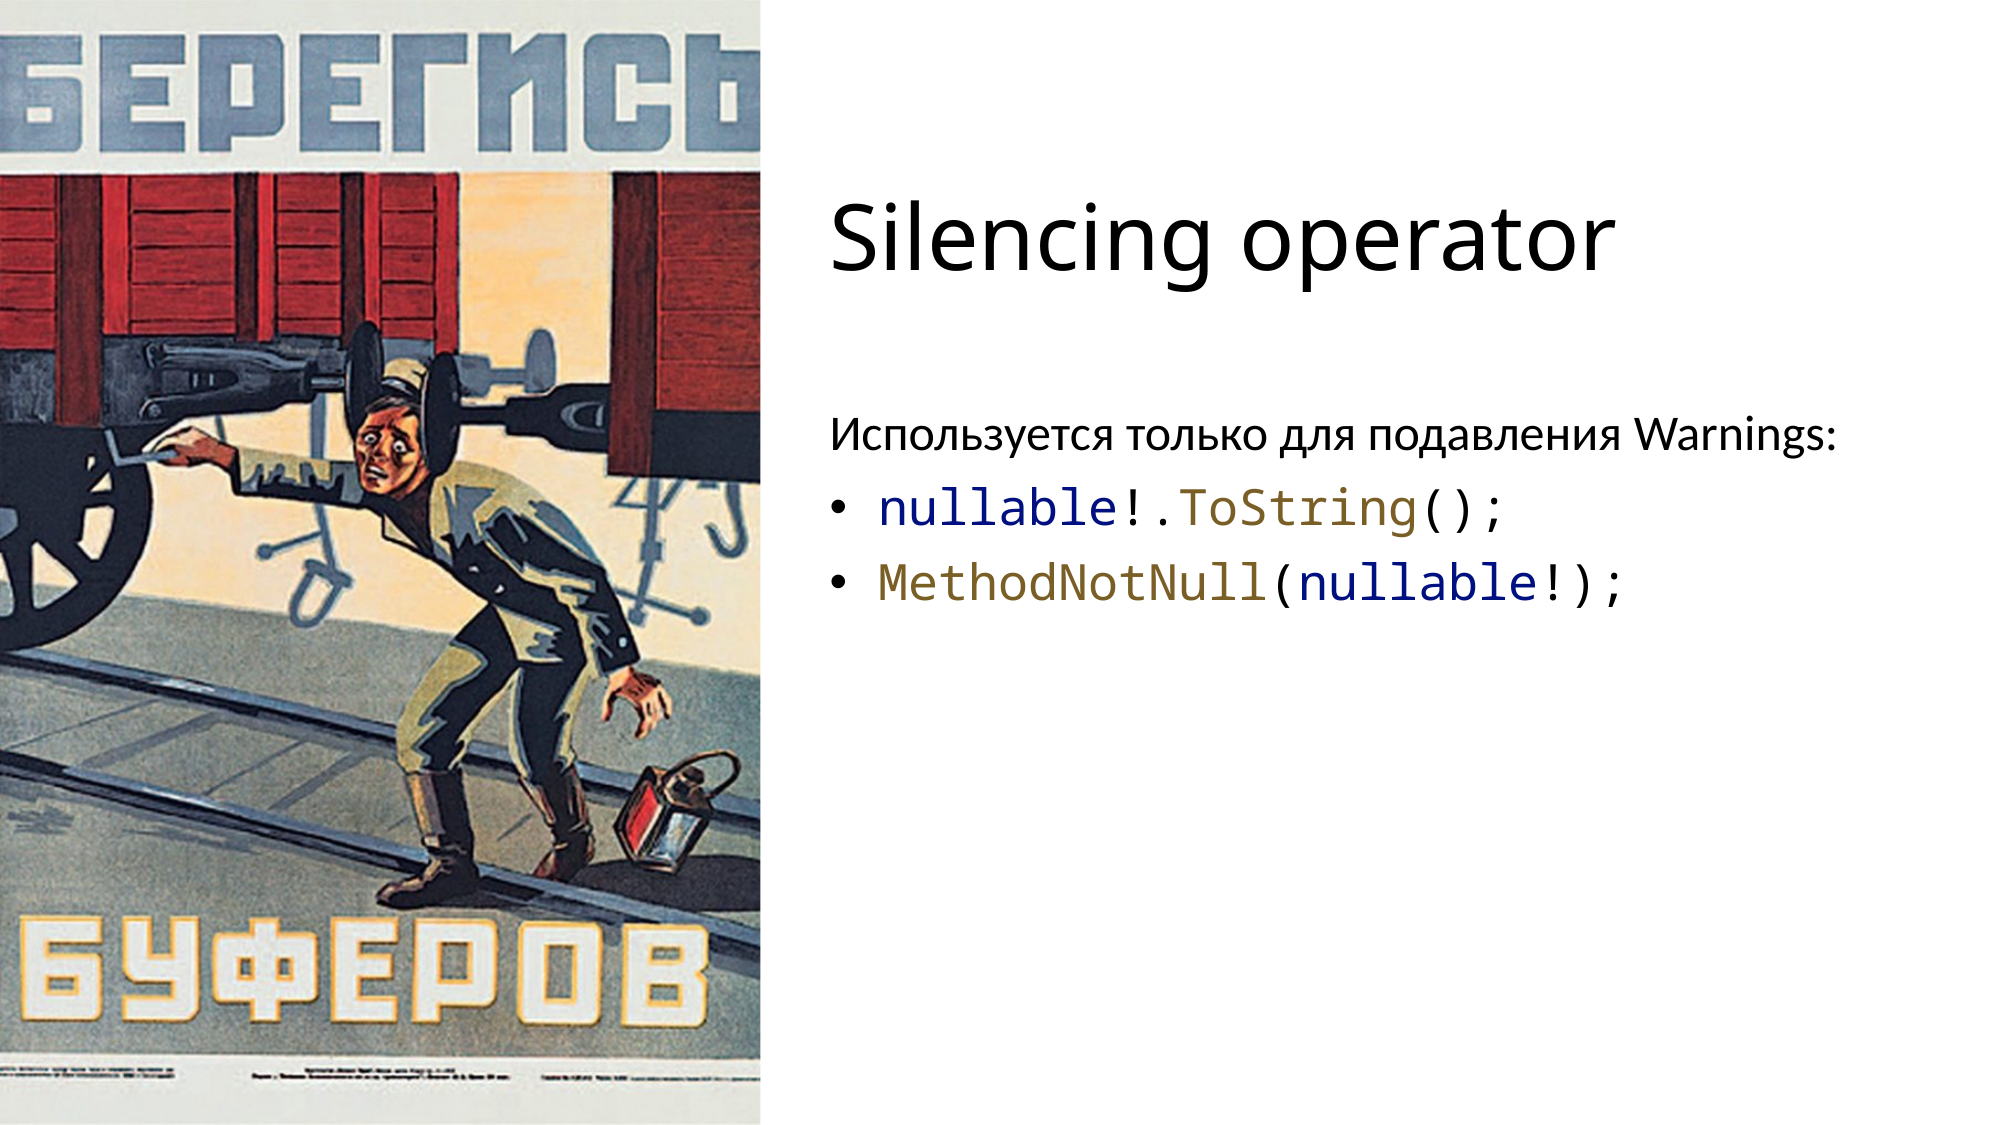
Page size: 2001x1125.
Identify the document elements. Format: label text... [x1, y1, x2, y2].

picture [0, 0, 761, 1125]
list Используется только для подавления Warnings: nullable!.ToString(); MethodNotNull(nullable!); [814, 399, 1895, 1021]
title Silencing operator [814, 103, 1895, 379]
